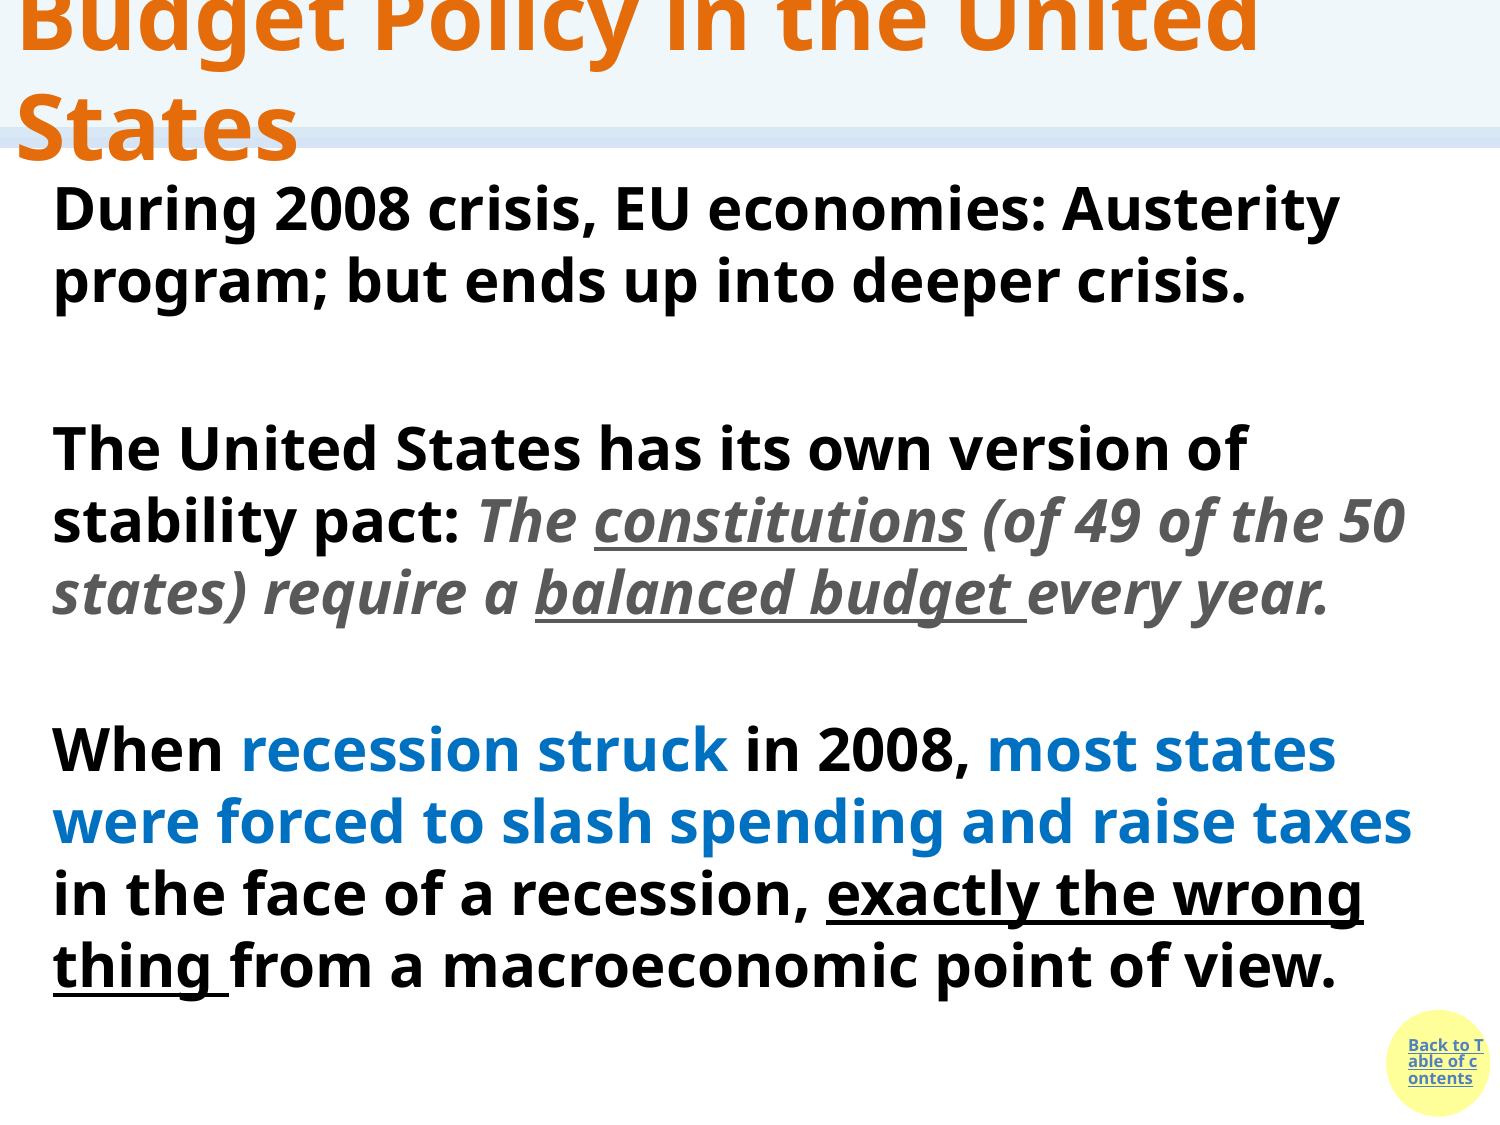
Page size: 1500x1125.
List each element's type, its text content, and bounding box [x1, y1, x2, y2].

list During 2008 crisis, EU economies: Austerity program; but ends up into deeper crisis. The United States has its own version of stability pact: The constitutions (of 49 of the 50 states) require a balanced budget every year. When recession struck in 2008, most states were forced to slash spending and raise taxes in the face of a recession, exactly the wrong thing from a macroeconomic point of view. [37, 162, 1488, 1025]
title Budget Policy in the United States [0, 0, 1500, 138]
